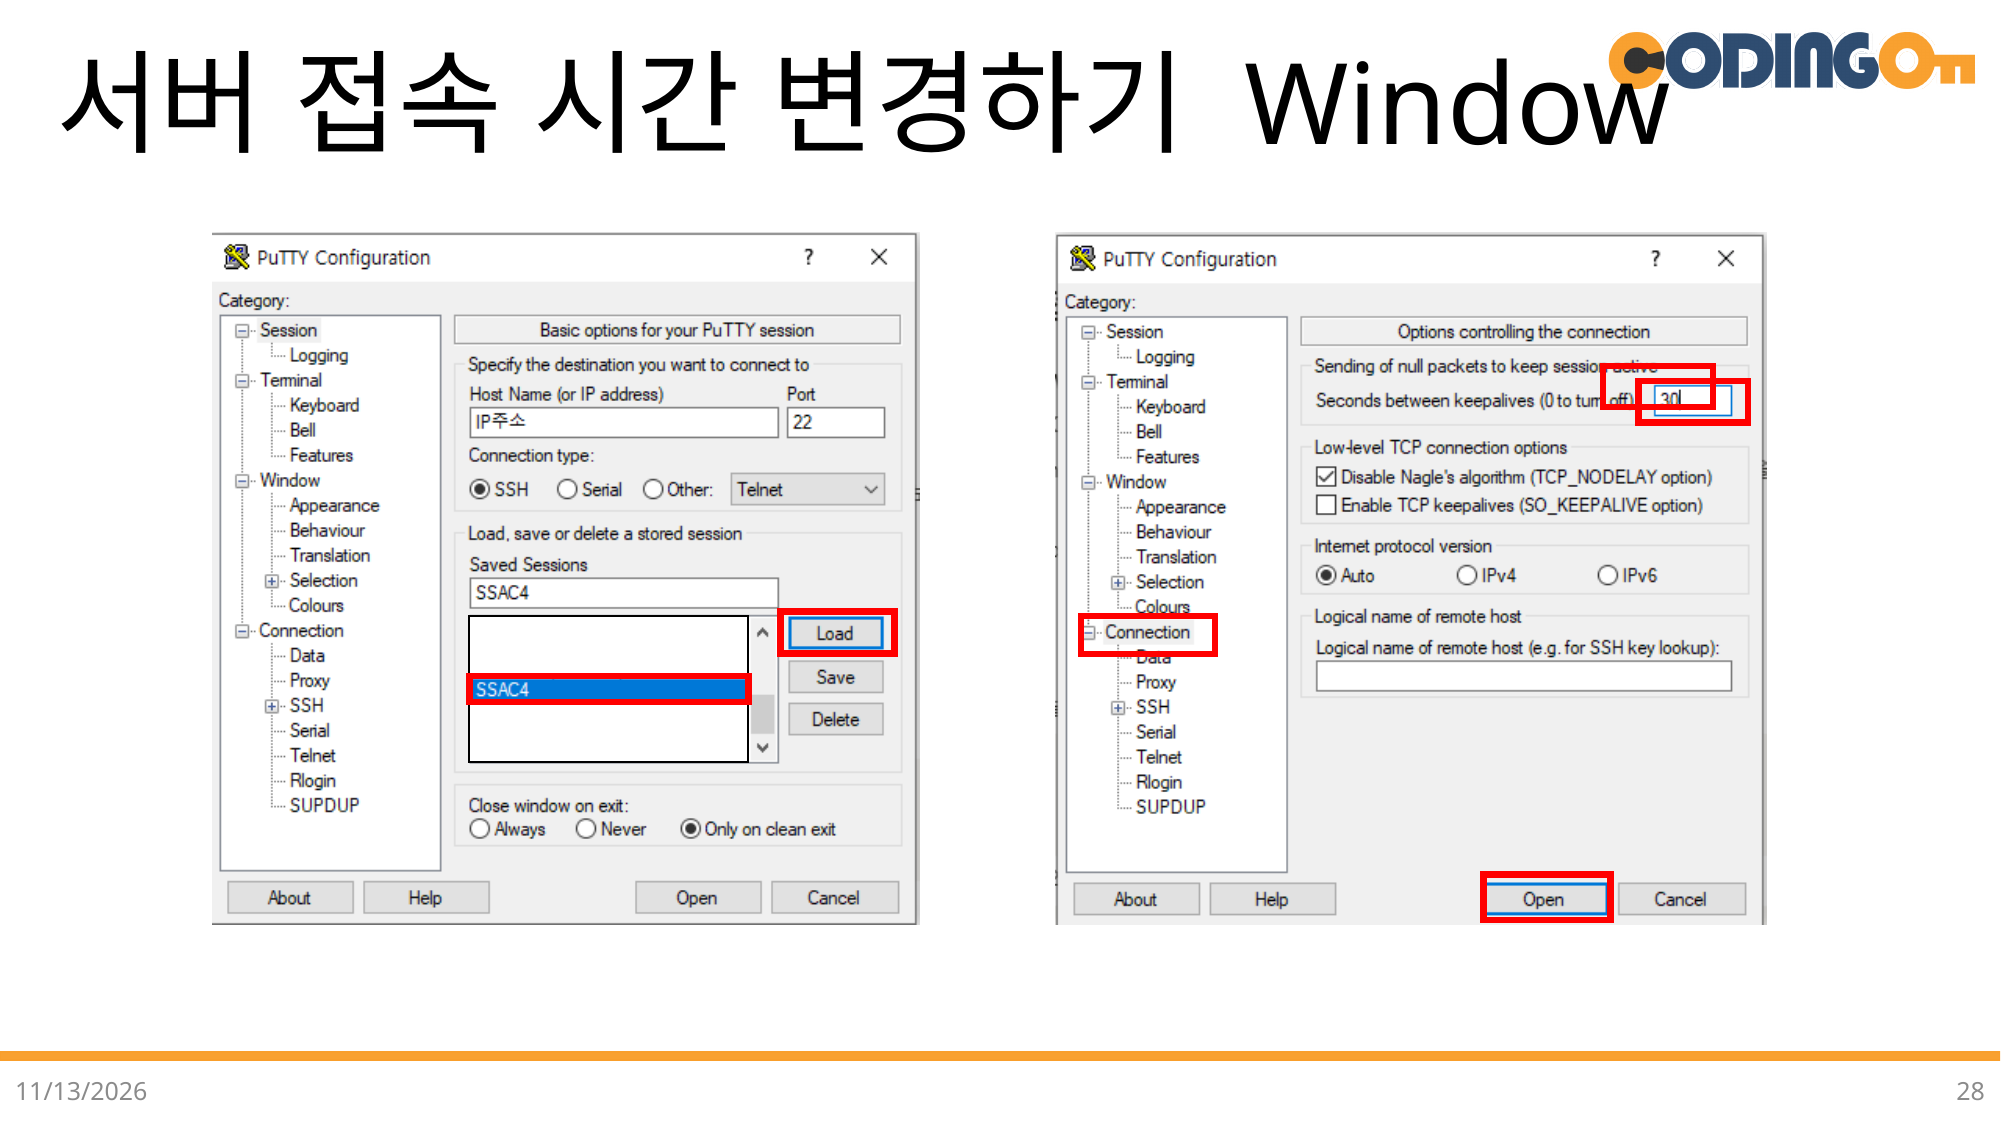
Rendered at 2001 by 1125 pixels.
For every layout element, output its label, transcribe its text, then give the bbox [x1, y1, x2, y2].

picture [1767, 22, 1981, 99]
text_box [212, 232, 920, 925]
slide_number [0, 1062, 450, 1123]
slide_number 28 [1550, 1062, 2000, 1123]
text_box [1055, 232, 1767, 925]
title 서버 접속 시간 변경하기 Window [41, 0, 1767, 218]
